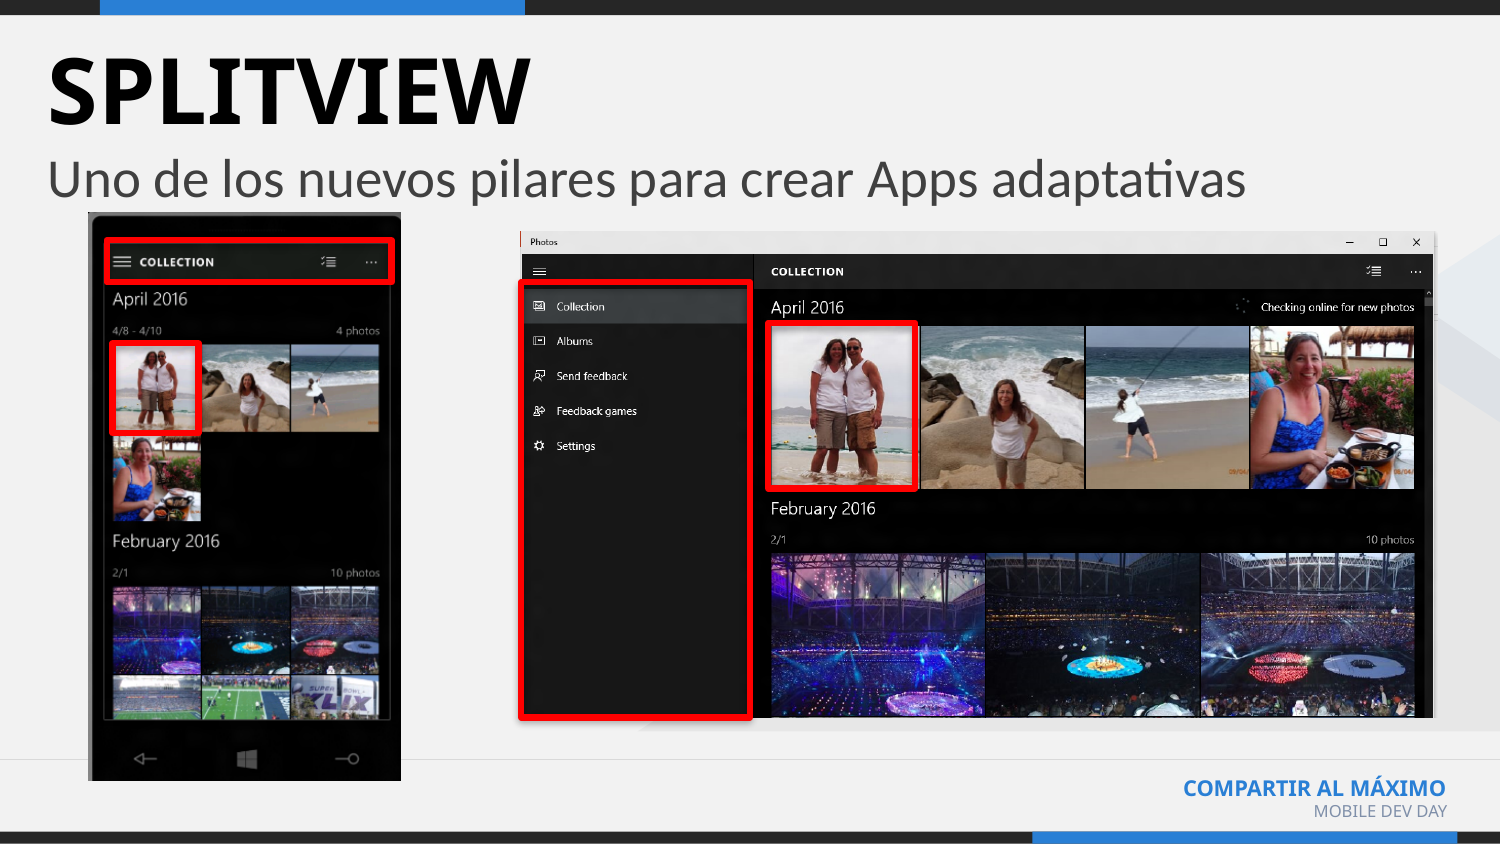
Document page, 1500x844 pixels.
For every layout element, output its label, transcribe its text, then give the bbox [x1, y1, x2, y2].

picture [519, 230, 1438, 718]
title SPLITVIEW Uno de los nuevos pilares para crear Apps adaptativas [33, 25, 1467, 147]
picture [88, 212, 401, 781]
